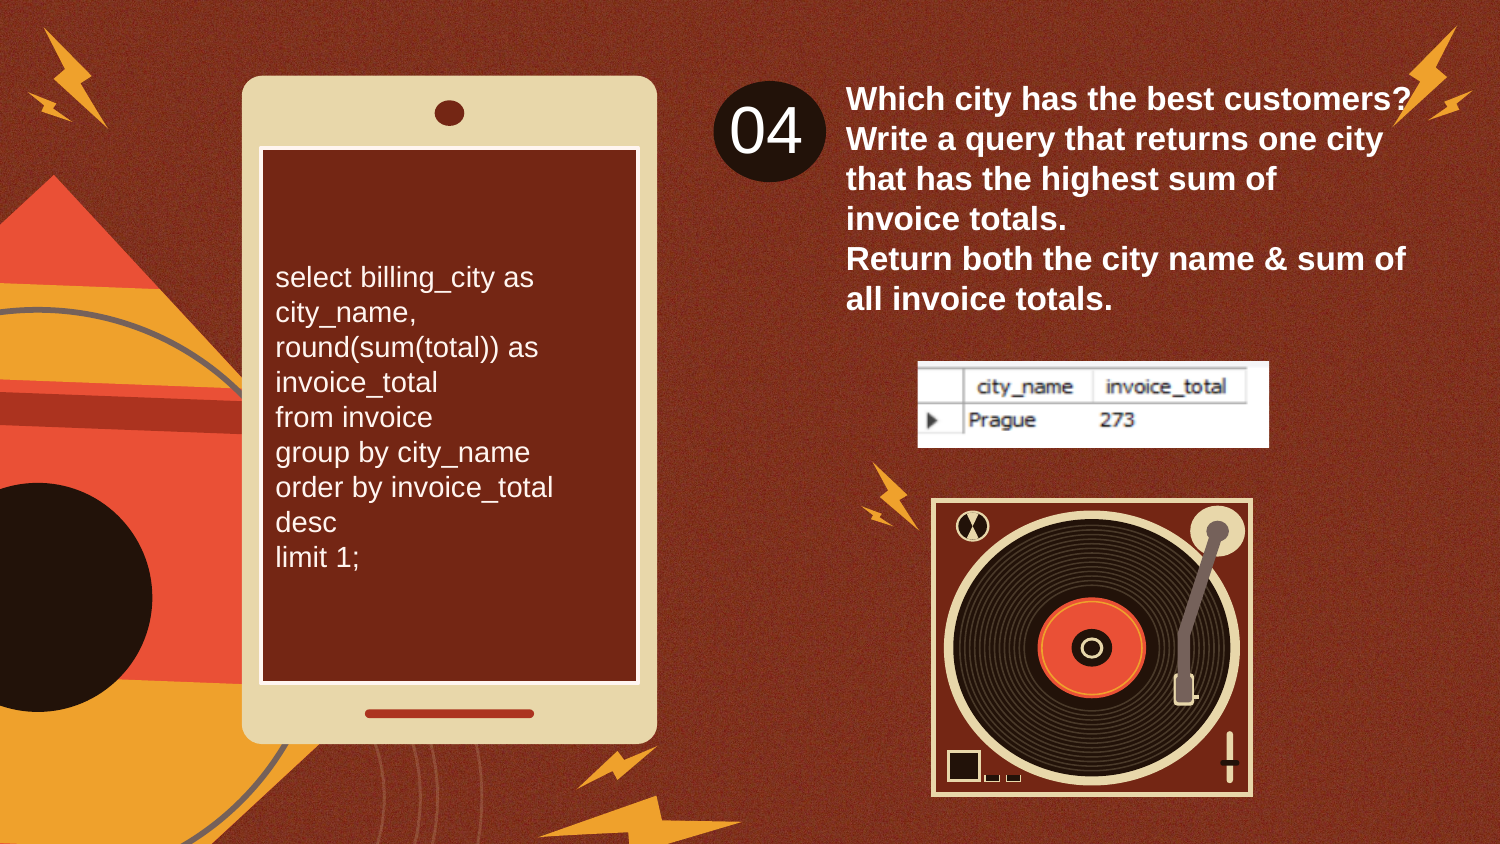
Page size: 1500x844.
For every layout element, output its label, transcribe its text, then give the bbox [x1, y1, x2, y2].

picture [917, 361, 1270, 449]
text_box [241, 75, 658, 745]
text_box 04 [665, 27, 867, 183]
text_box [0, 266, 734, 844]
text_box Which city has the best customers? Write a query that returns one city that has the highest sum of invoice totals. Return both the city name & sum of all invoice totals. [831, 70, 1459, 325]
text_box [860, 461, 1254, 798]
